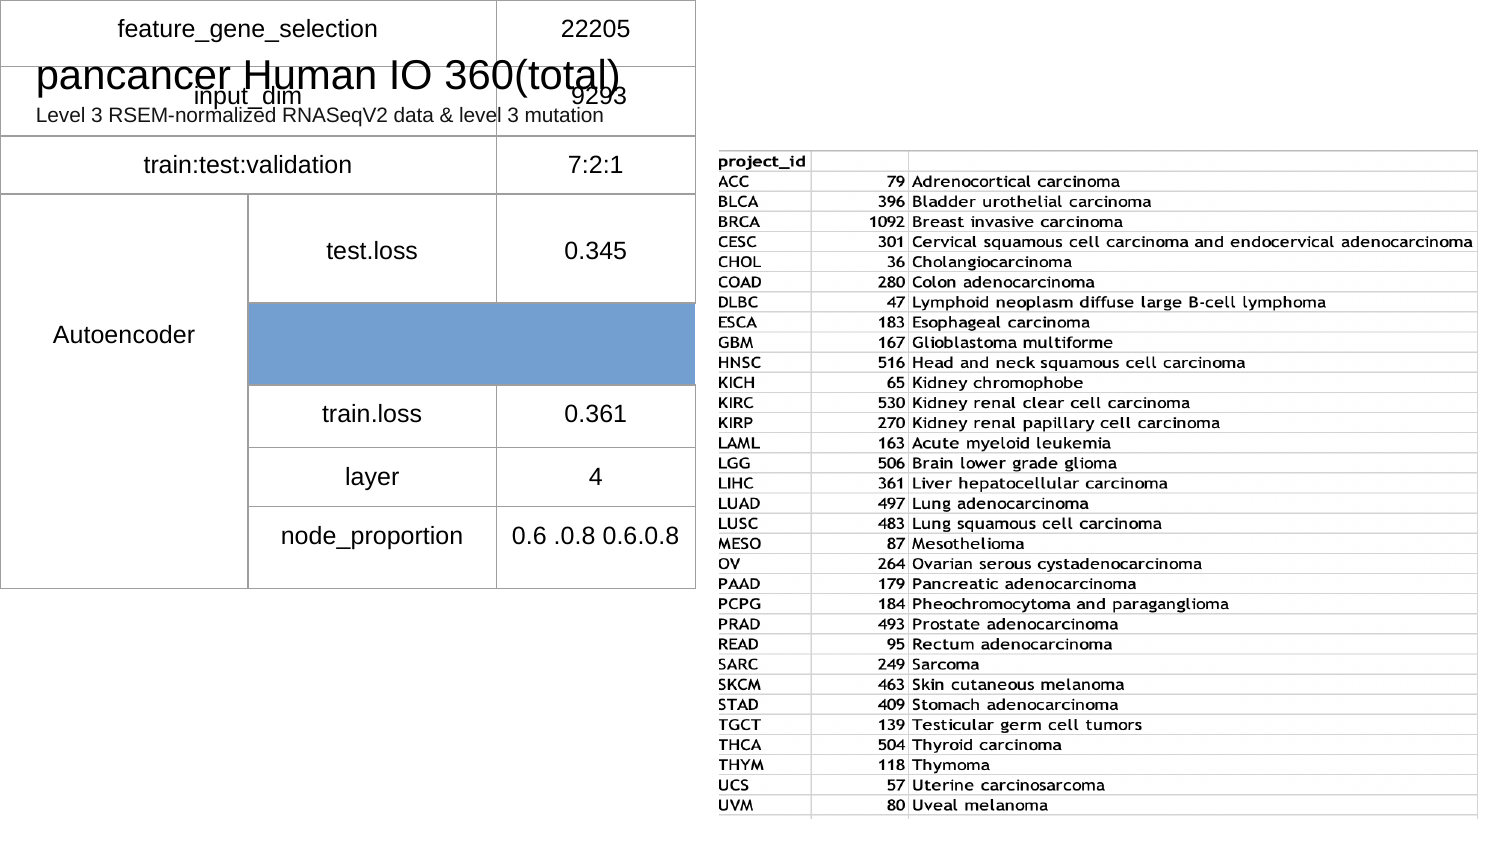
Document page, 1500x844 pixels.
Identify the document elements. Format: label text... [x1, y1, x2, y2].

table_cell 0.6 .0.8 0.6.0.8 [497, 507, 695, 588]
table_cell layer [249, 448, 496, 506]
table_cell 7:2:1 [497, 137, 695, 193]
table_cell node_proportion [249, 507, 496, 588]
table_cell 0.345 [497, 195, 695, 302]
table_cell 9293 [497, 67, 695, 135]
table_cell input_dim [1, 67, 496, 135]
table_header 22205 [497, 1, 695, 66]
title pancancer Human IO 360(total) Level 3 RSEM-normalized RNASeqV2 data & level 3 mutation [20, 32, 690, 127]
picture [719, 150, 1479, 819]
table_cell train.loss [249, 386, 496, 447]
table_cell train:test:validation [1, 137, 496, 193]
table_cell Autoencoder [1, 195, 247, 588]
table_cell 0.361 [497, 386, 695, 447]
table_cell test.loss [249, 195, 496, 302]
table_cell 4 [497, 448, 695, 506]
table_header feature_gene_selection [1, 1, 496, 66]
